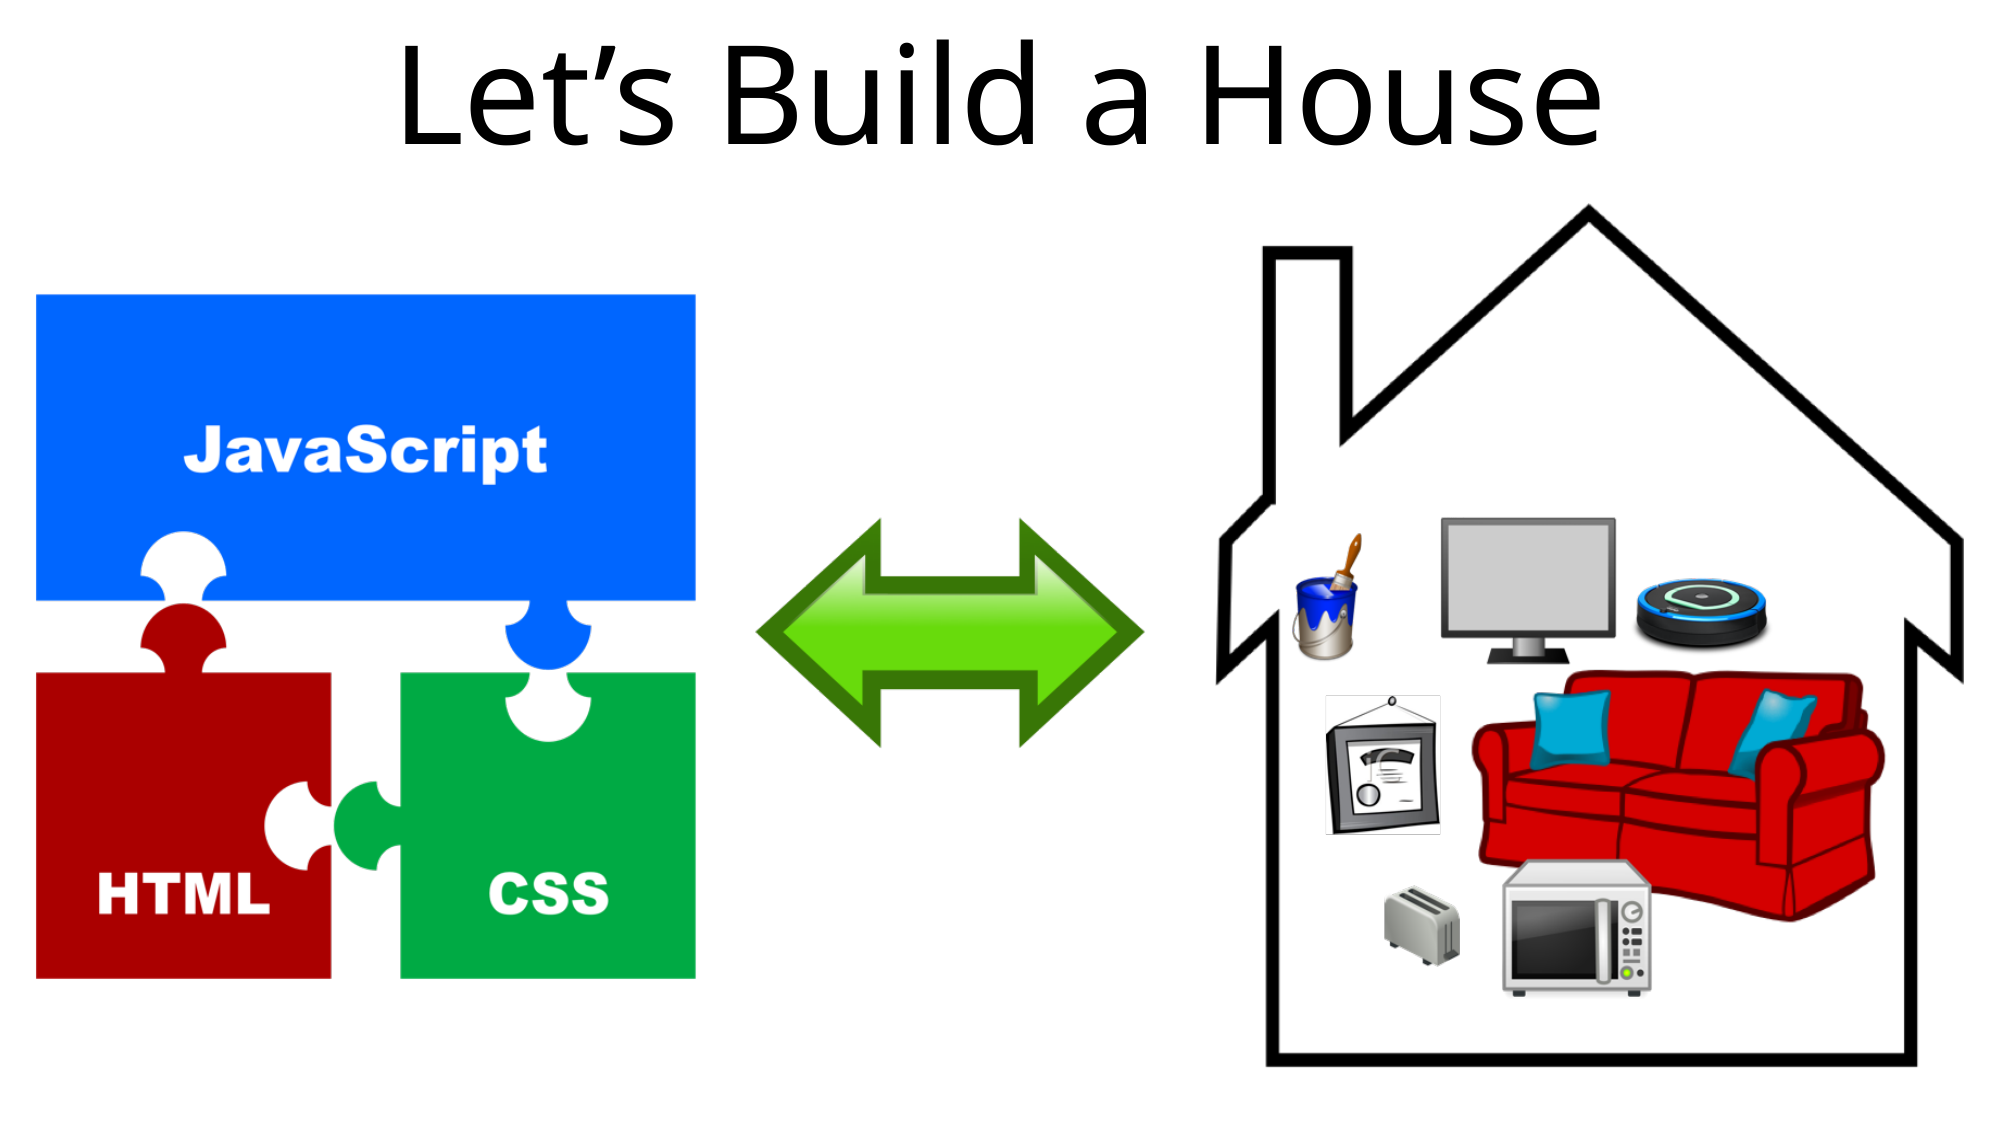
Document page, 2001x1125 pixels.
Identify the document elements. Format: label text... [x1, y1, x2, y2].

picture [35, 202, 1965, 1068]
text_box Let’s Build a House [0, 0, 2000, 180]
